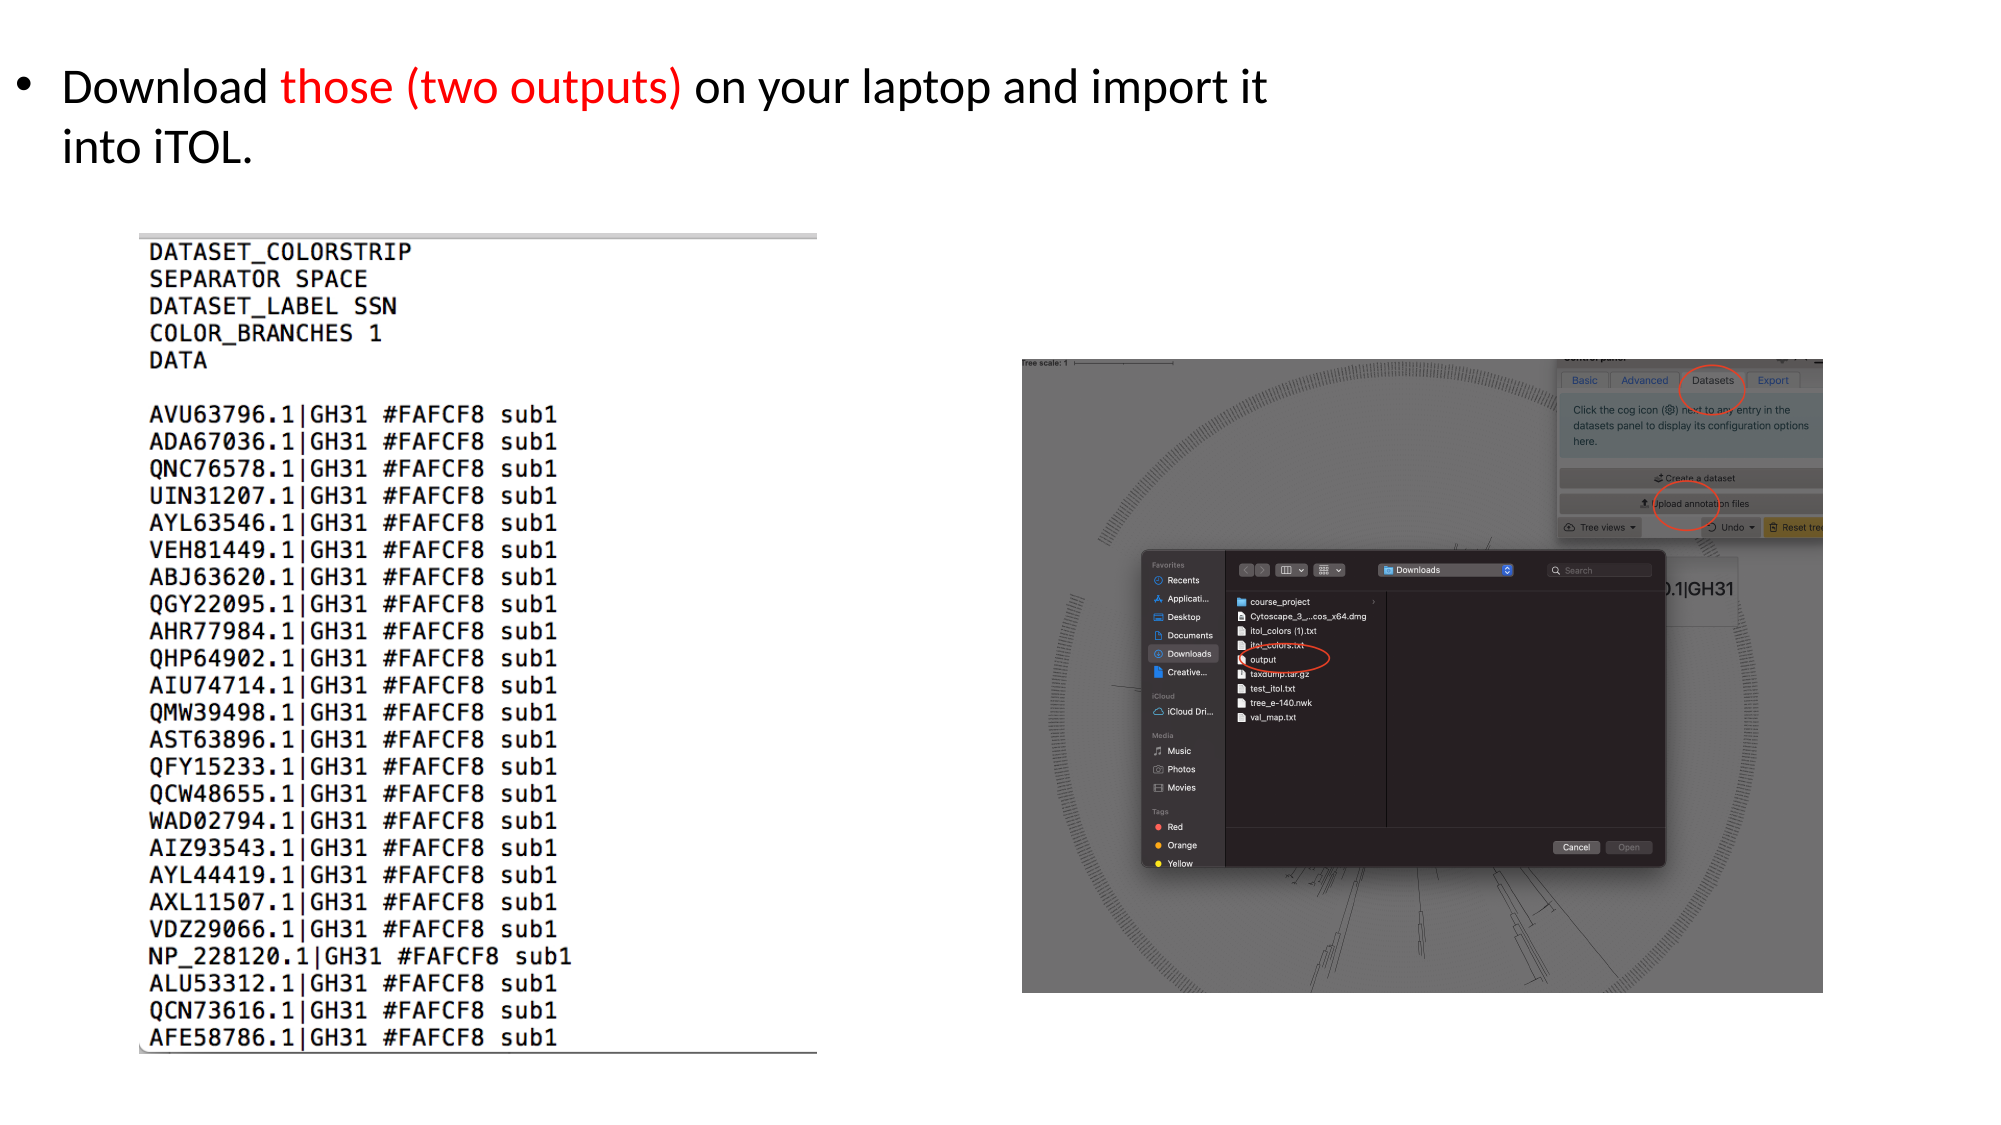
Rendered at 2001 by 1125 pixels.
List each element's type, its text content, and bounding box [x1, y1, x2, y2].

picture [1022, 359, 1823, 993]
picture [138, 233, 817, 1054]
text_box Download those (two outputs) on your laptop and import it into iTOL. [0, 0, 1337, 422]
